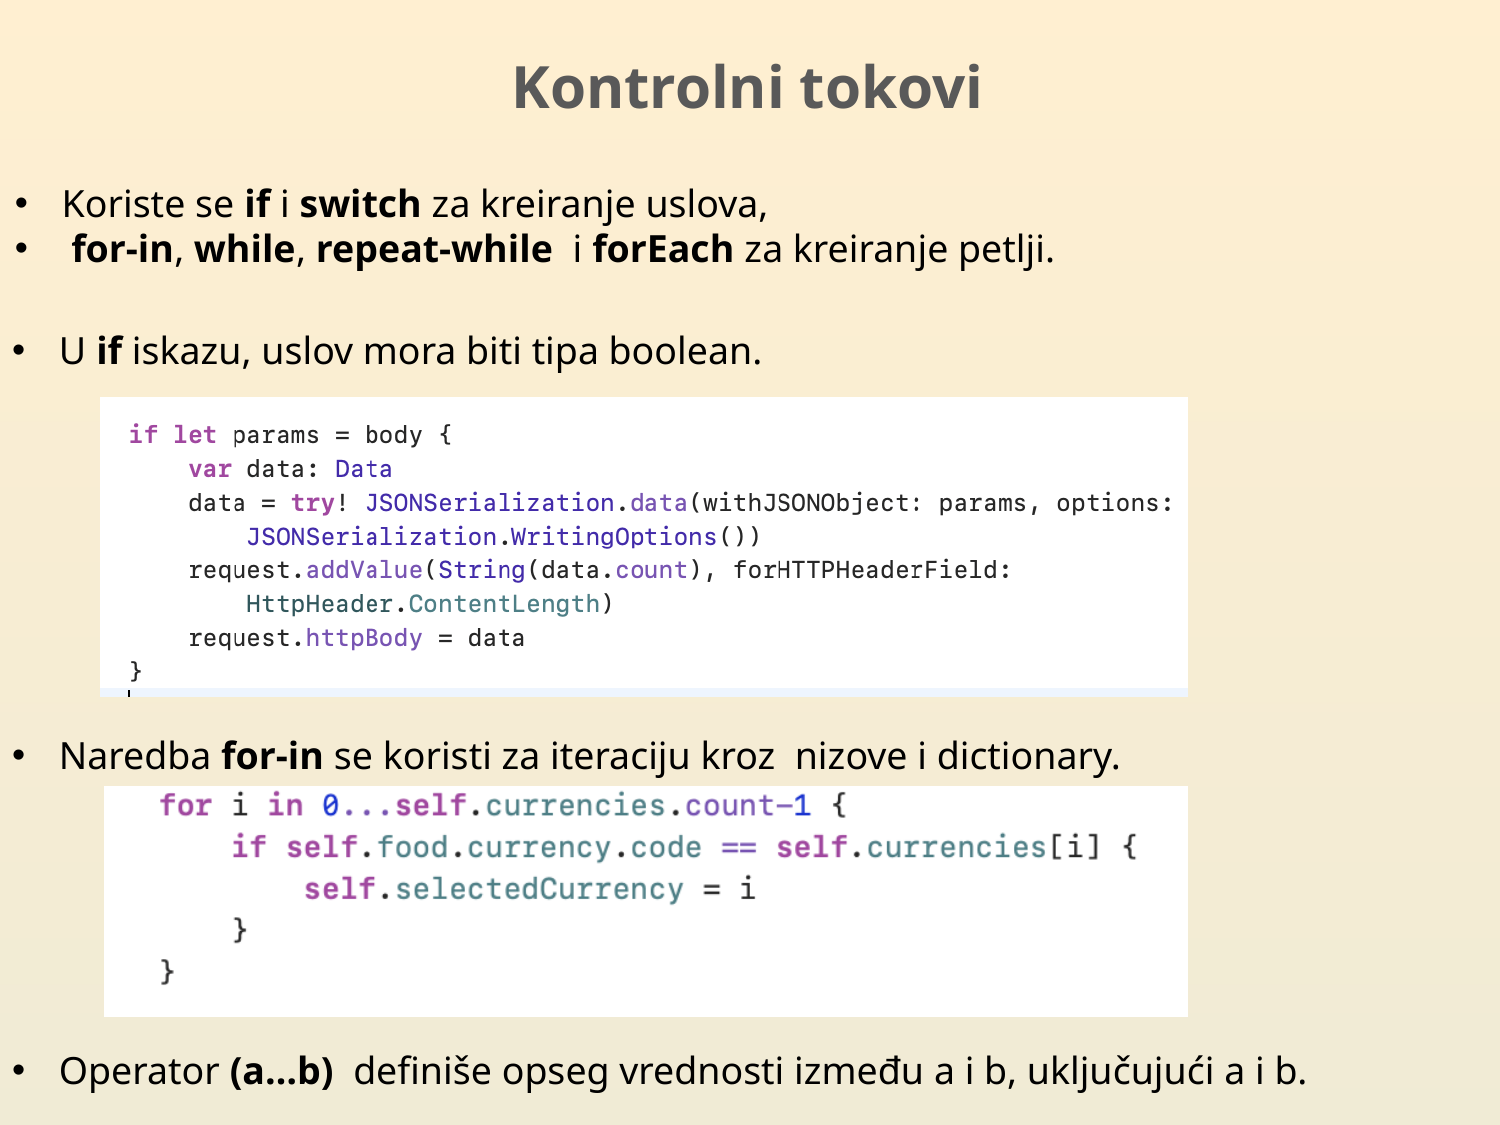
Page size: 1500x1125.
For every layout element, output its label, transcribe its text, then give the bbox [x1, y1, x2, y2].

picture [104, 786, 1188, 1017]
text_box Kontrolni tokovi [0, 42, 1498, 128]
text_box U if iskazu, uslov mora biti tipa boolean. Naredba for-in se koristi za iteraciju kroz nizove i dictionary. Operator (a…b) definiše opseg vrednosti između a i b, uključujući a i b. [0, 319, 1500, 1100]
text_box Koriste se if i switch za kreiranje uslova, for-in, while, repeat-while i forEach za kreiranje petlji. [0, 172, 1500, 278]
picture [100, 396, 1188, 697]
